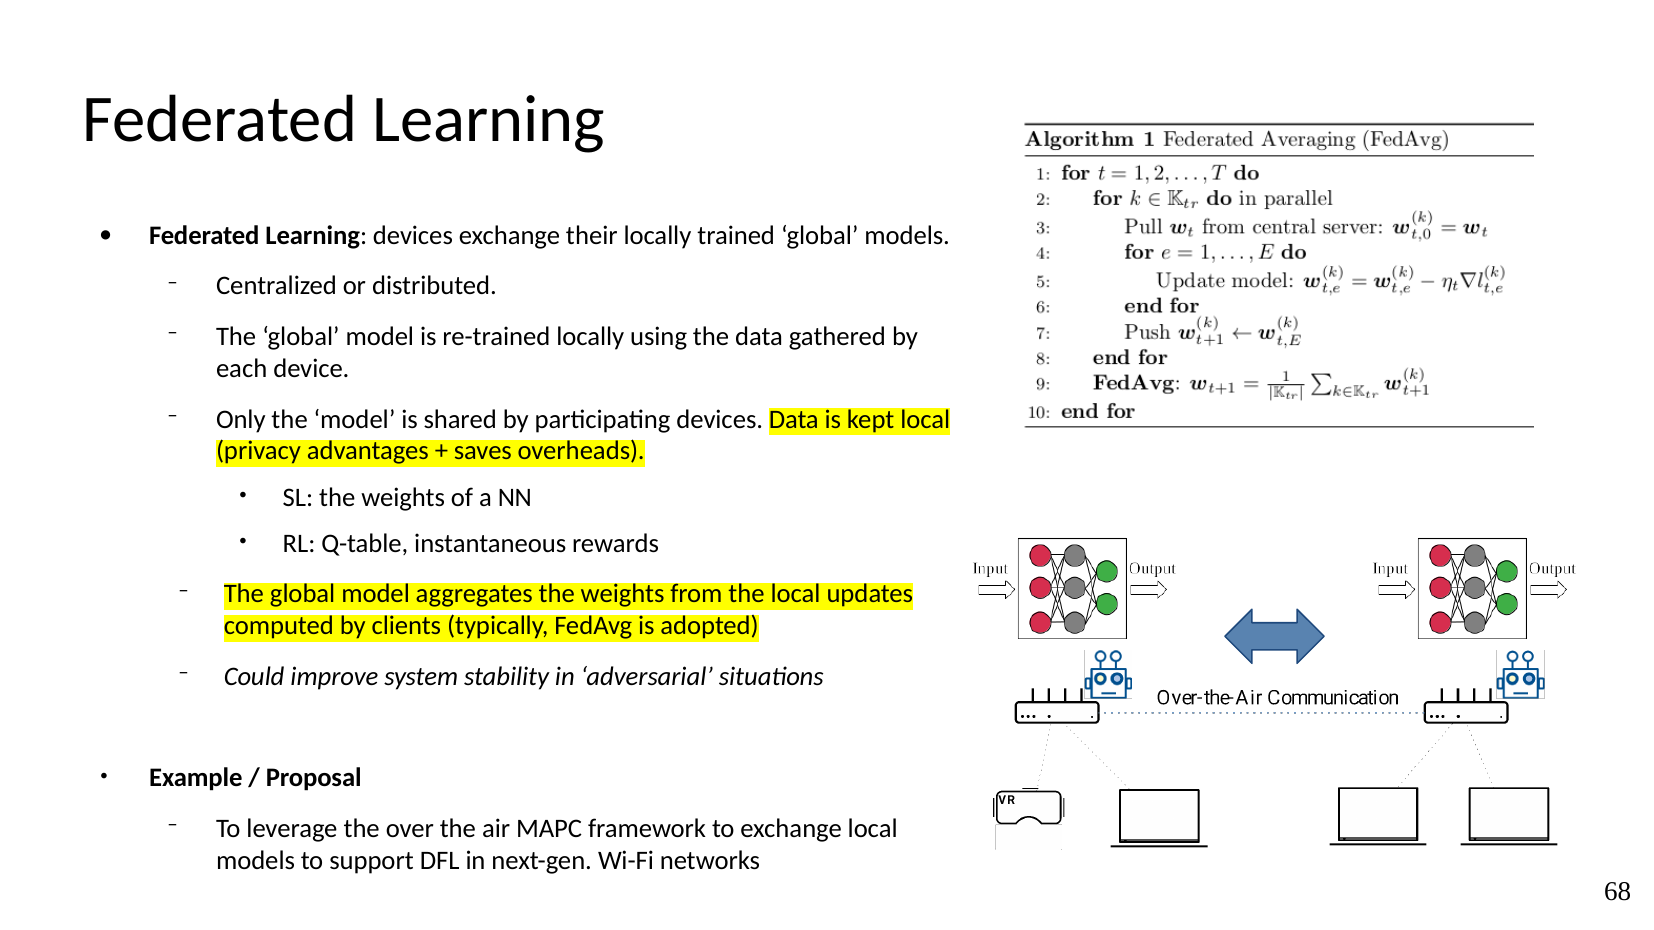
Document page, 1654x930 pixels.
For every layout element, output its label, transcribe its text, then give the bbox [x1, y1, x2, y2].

picture [990, 650, 1560, 853]
picture [965, 537, 1184, 639]
slide_number ‹#› [1546, 858, 1647, 930]
text_box Federated Learning [82, 37, 1571, 193]
text_box [1224, 609, 1325, 649]
picture [1365, 537, 1584, 639]
text_box Federated Learning: devices exchange their locally trained ‘global’ models. Centralized or distributed. The ‘global’ model is re-trained locally using the data gathered by each device. Only the ‘model’ is shared by participating devices. Data is kept local (privacy advantages + saves overheads). SL: the weights of a NN RL: Q-table, instantaneous rewards The global model aggregates the weights from the local updates computed by clients (typically, FedAvg is adopted) Could improve system stability in ‘adversarial’ situations Example / Proposal To leverage the over the air MAPC framework to exchange local models to support DFL in next-gen. Wi-Fi networks [82, 217, 964, 909]
picture [1015, 110, 1535, 439]
